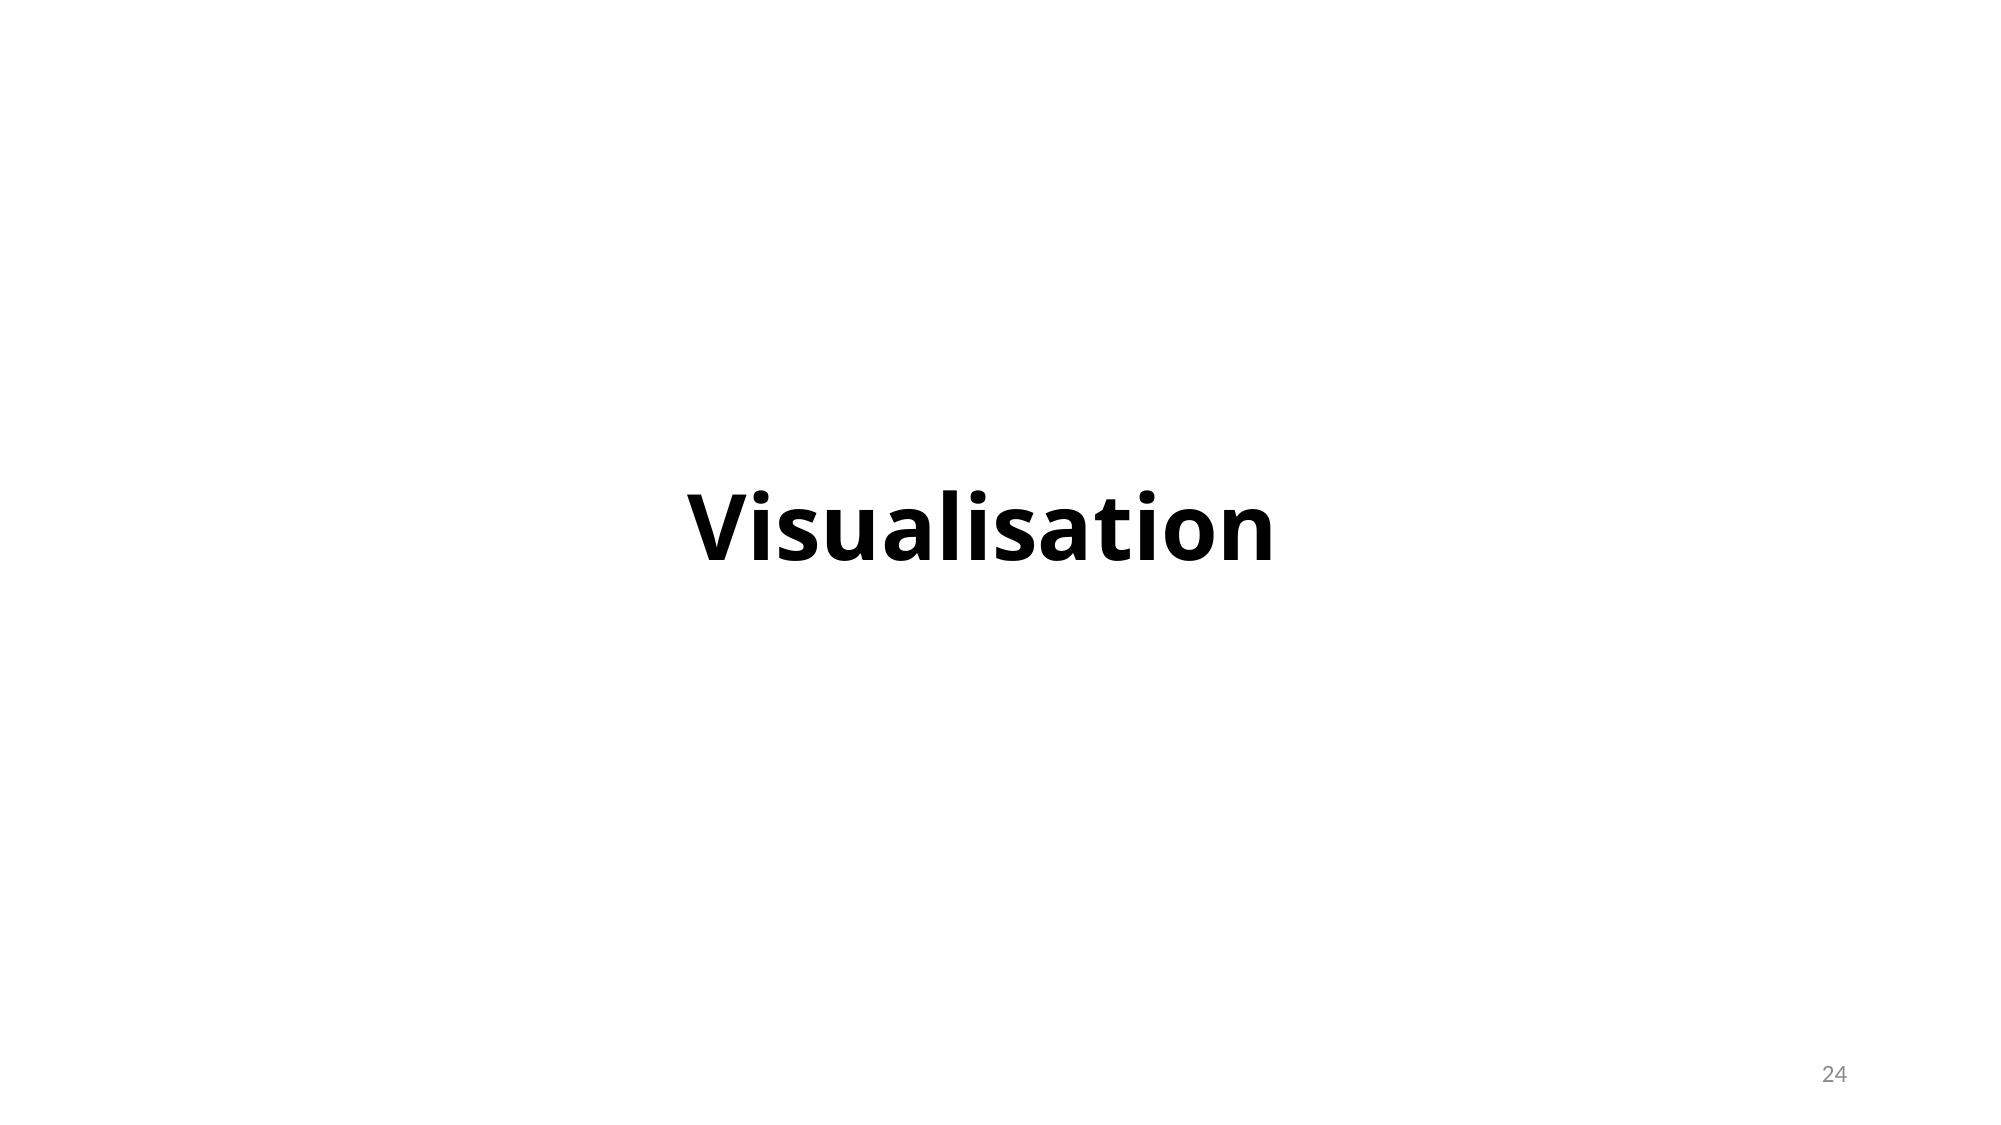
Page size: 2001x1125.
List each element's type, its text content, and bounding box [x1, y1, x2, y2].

title Visualisation [120, 422, 1846, 640]
slide_number 24 [1412, 1042, 1863, 1103]
